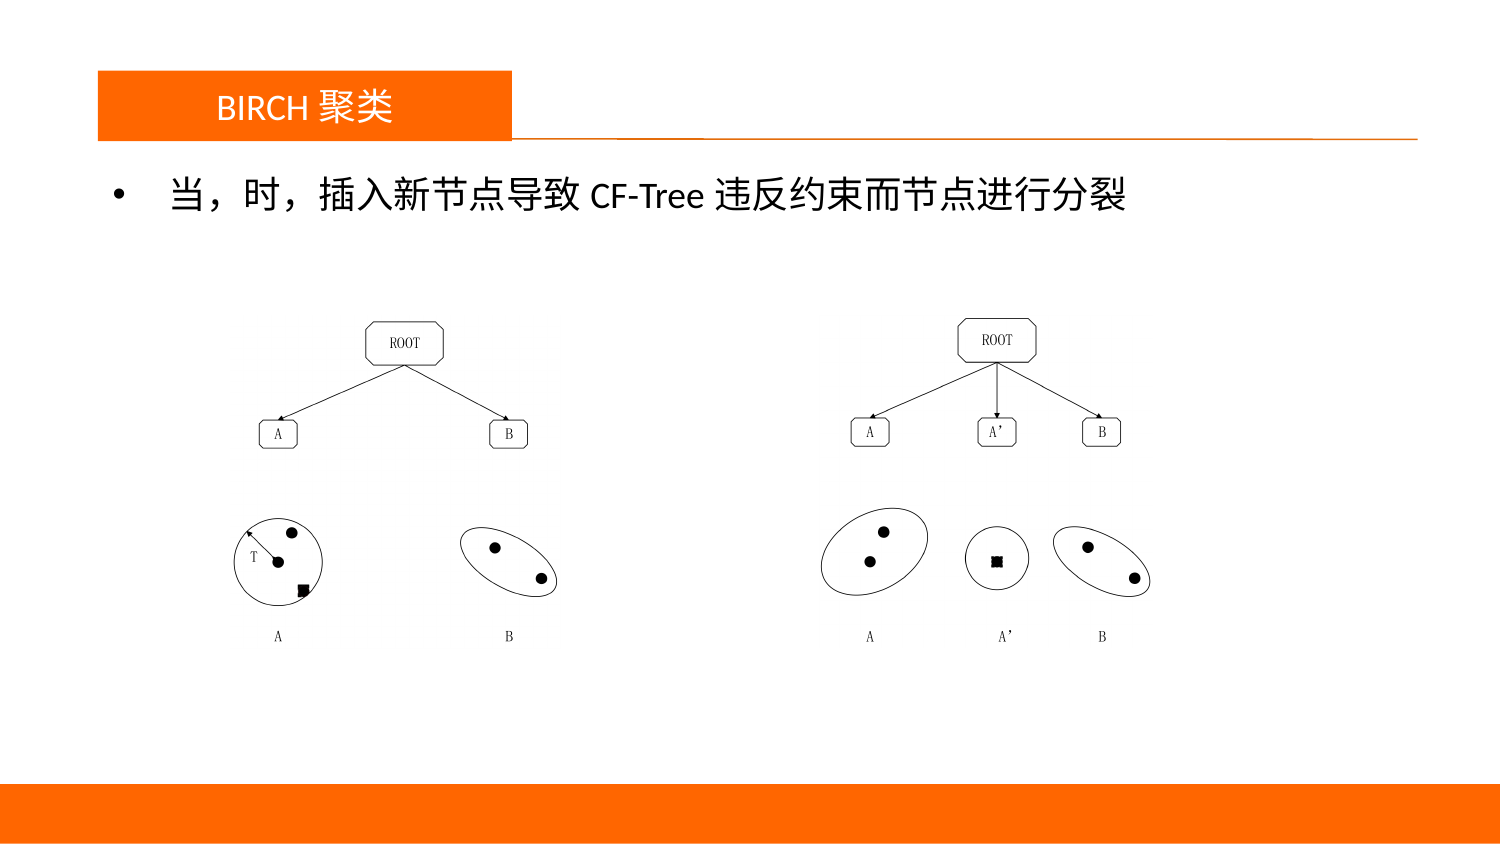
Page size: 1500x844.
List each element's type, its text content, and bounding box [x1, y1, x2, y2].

picture [230, 315, 561, 650]
text_box [99, 70, 130, 147]
picture [819, 315, 1154, 649]
text_box [0, 782, 1500, 844]
text_box BIRCH聚类 [96, 68, 514, 143]
